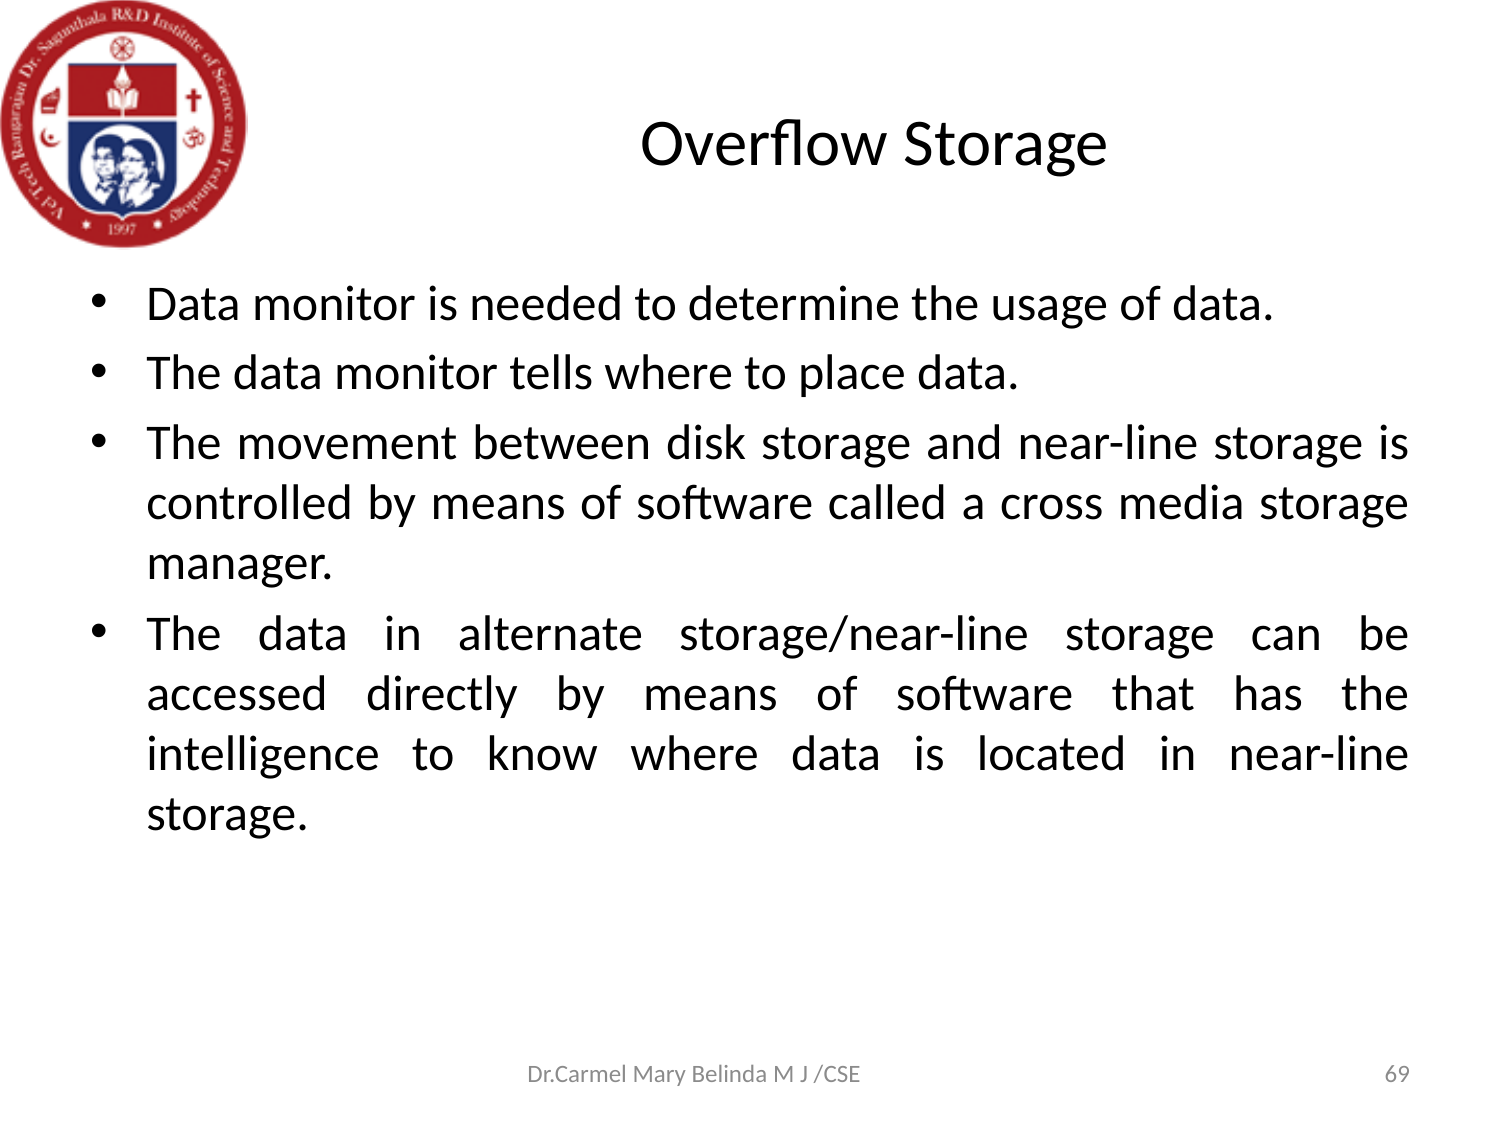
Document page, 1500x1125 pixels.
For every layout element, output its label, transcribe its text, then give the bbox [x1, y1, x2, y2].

title Overflow Storage [324, 45, 1425, 233]
list Data monitor is needed to determine the usage of data. The data monitor tells where to place data. The movement between disk storage and near-line storage is controlled by means of software called a cross media storage manager. The data in alternate storage/near-line storage can be accessed directly by means of software that has the intelligence to know where data is located in near-line storage. [75, 262, 1425, 1005]
footer Dr.Carmel Mary Belinda M J /CSE [512, 1042, 988, 1103]
picture [0, 0, 249, 251]
slide_number 69 [1074, 1042, 1425, 1103]
